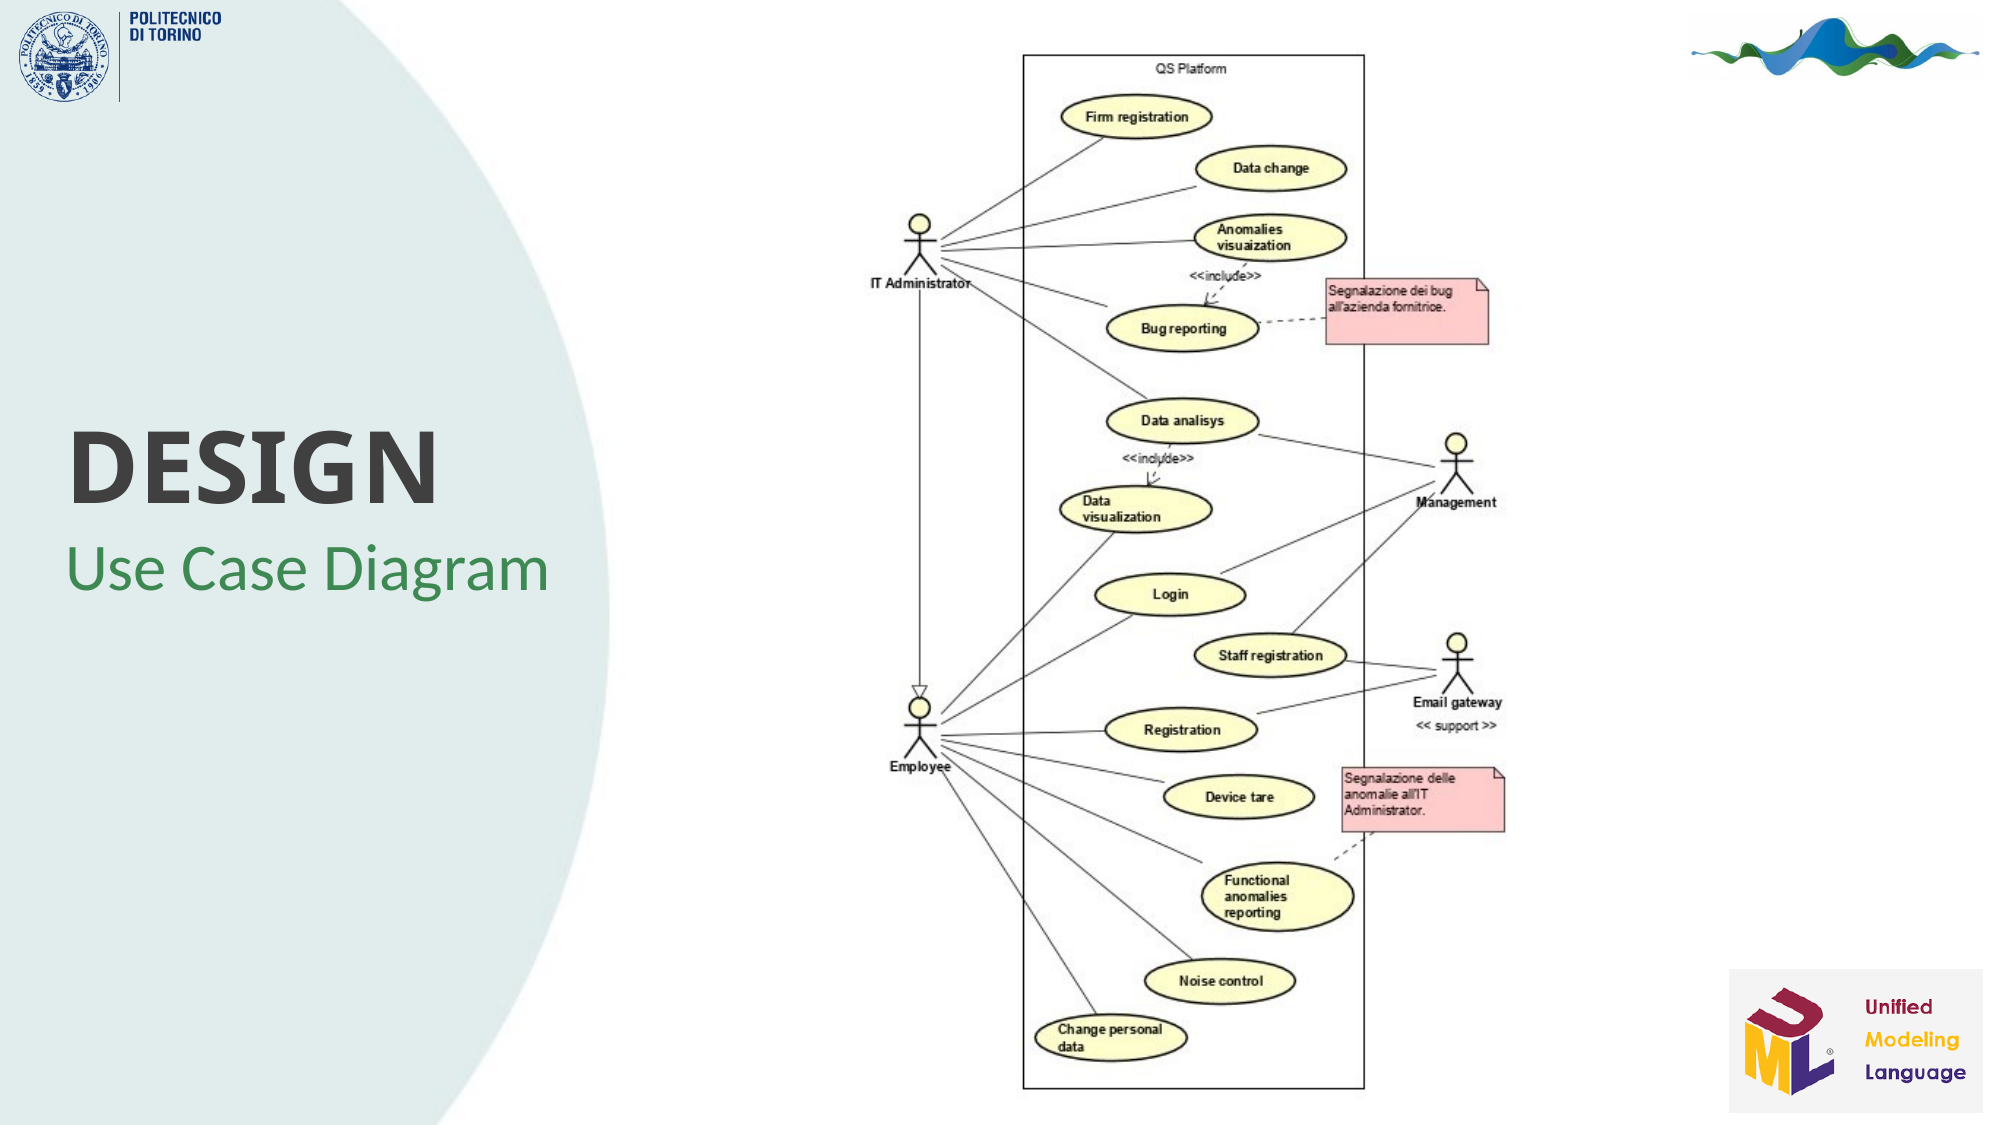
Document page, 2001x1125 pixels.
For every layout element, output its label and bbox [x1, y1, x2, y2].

list [852, 27, 1523, 1113]
picture [1729, 969, 1983, 1113]
picture [0, 0, 616, 1125]
picture [1688, 12, 1983, 80]
